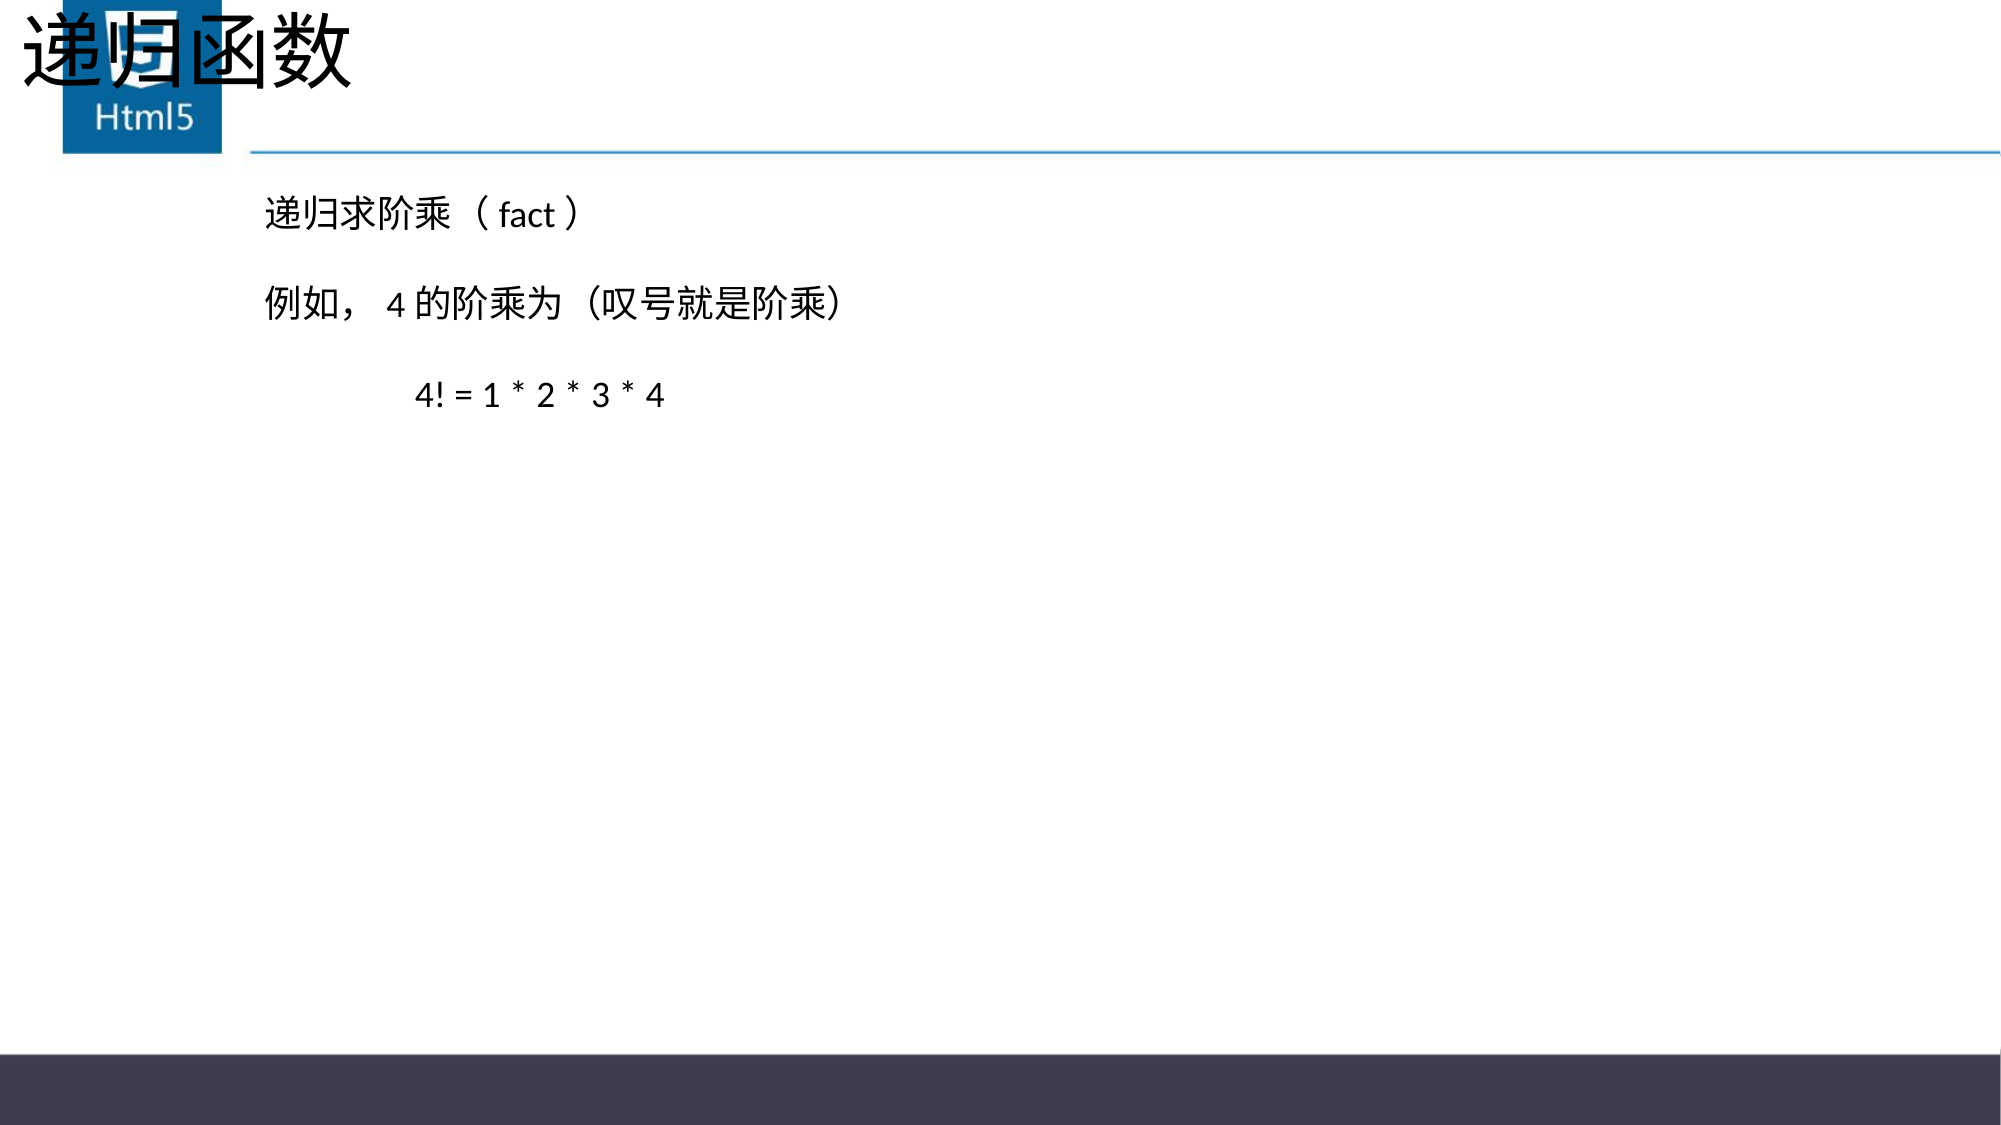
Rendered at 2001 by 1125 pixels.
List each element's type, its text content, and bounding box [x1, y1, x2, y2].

list 递归求阶乘（fact） 例如，4的阶乘为（叹号就是阶乘） 4! = 1 * 2 * 3 * 4 [249, 182, 1997, 1026]
title 递归函数 [6, 3, 1997, 152]
picture [0, 0, 2001, 1125]
